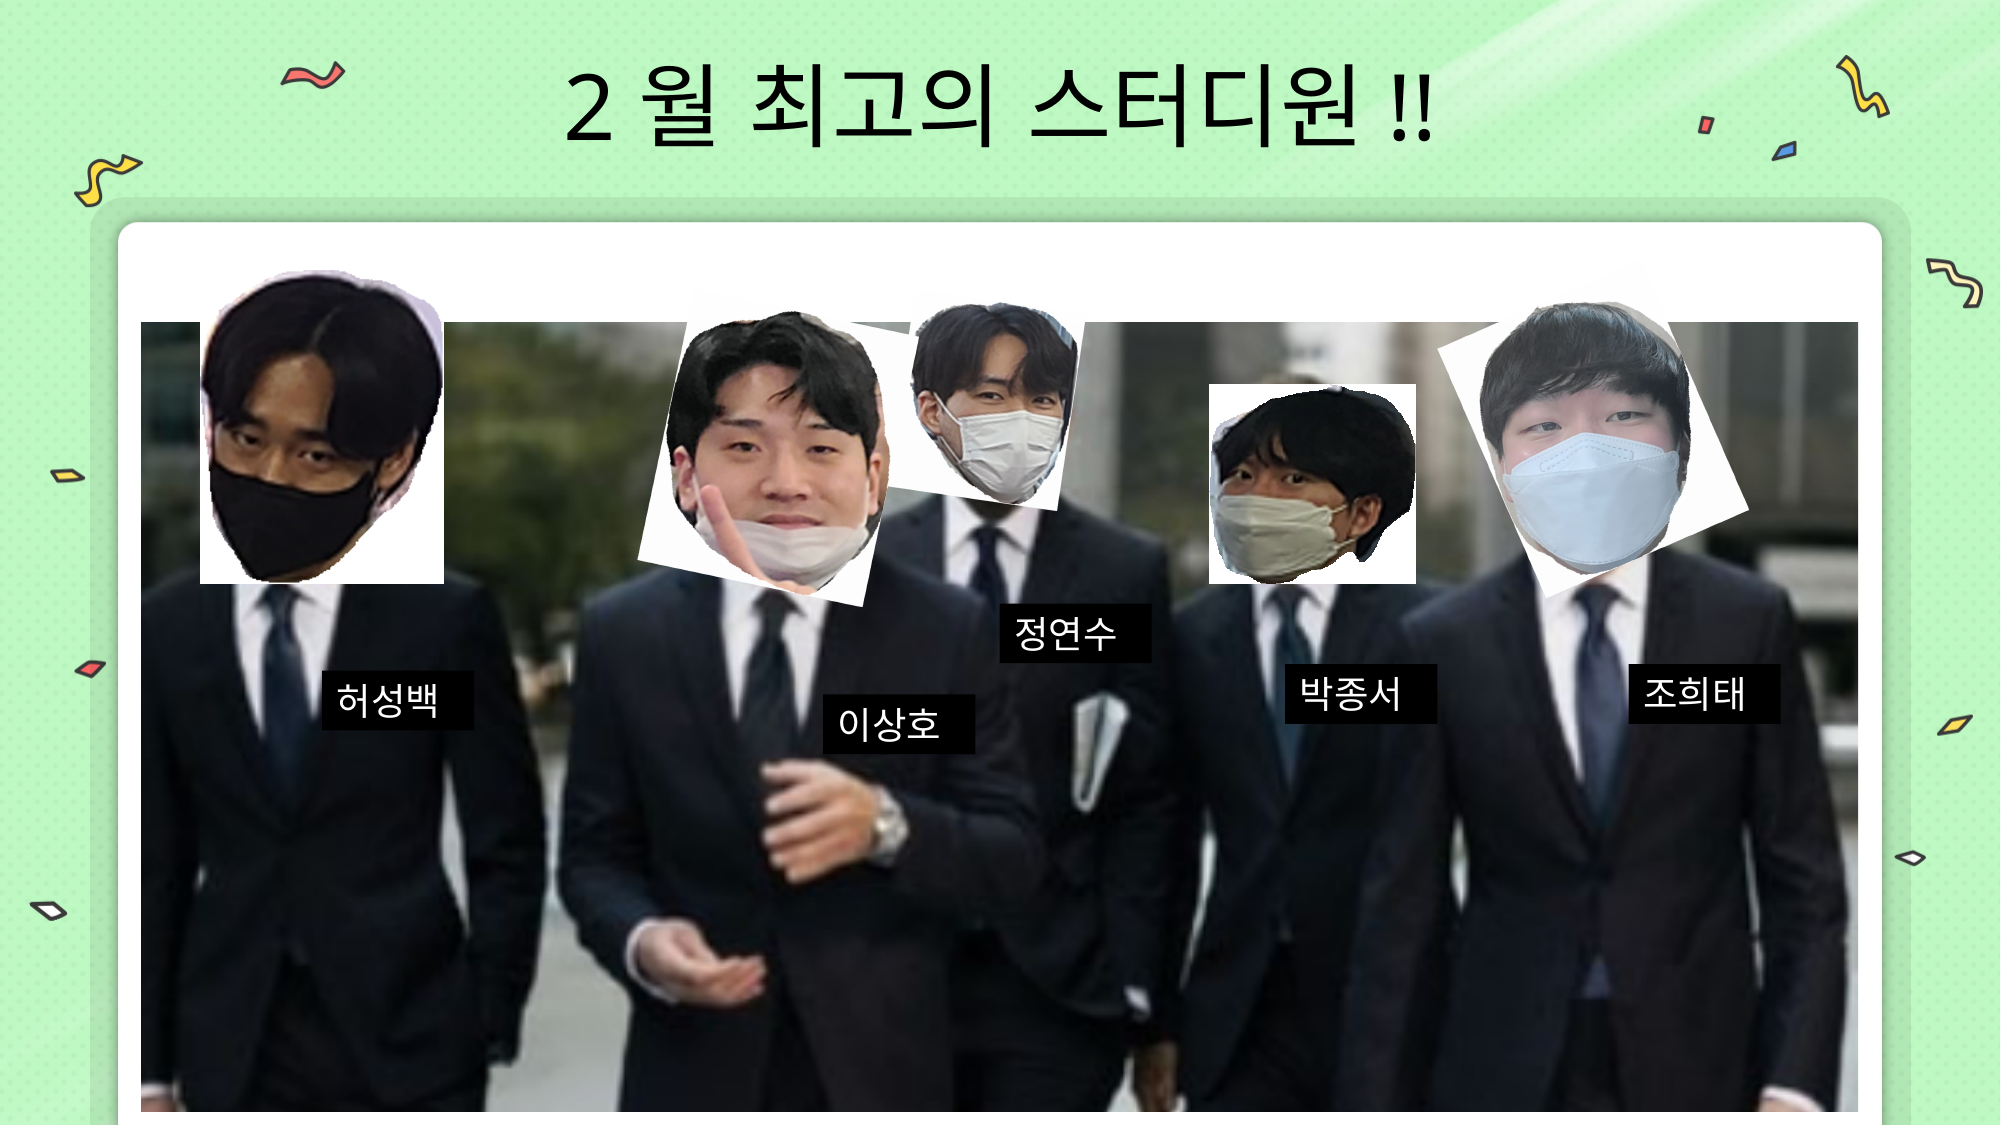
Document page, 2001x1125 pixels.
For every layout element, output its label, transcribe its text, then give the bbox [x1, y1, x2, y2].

text_box 2월 최고의 스터디원!! [220, 53, 1781, 167]
picture [0, 0, 2001, 1125]
